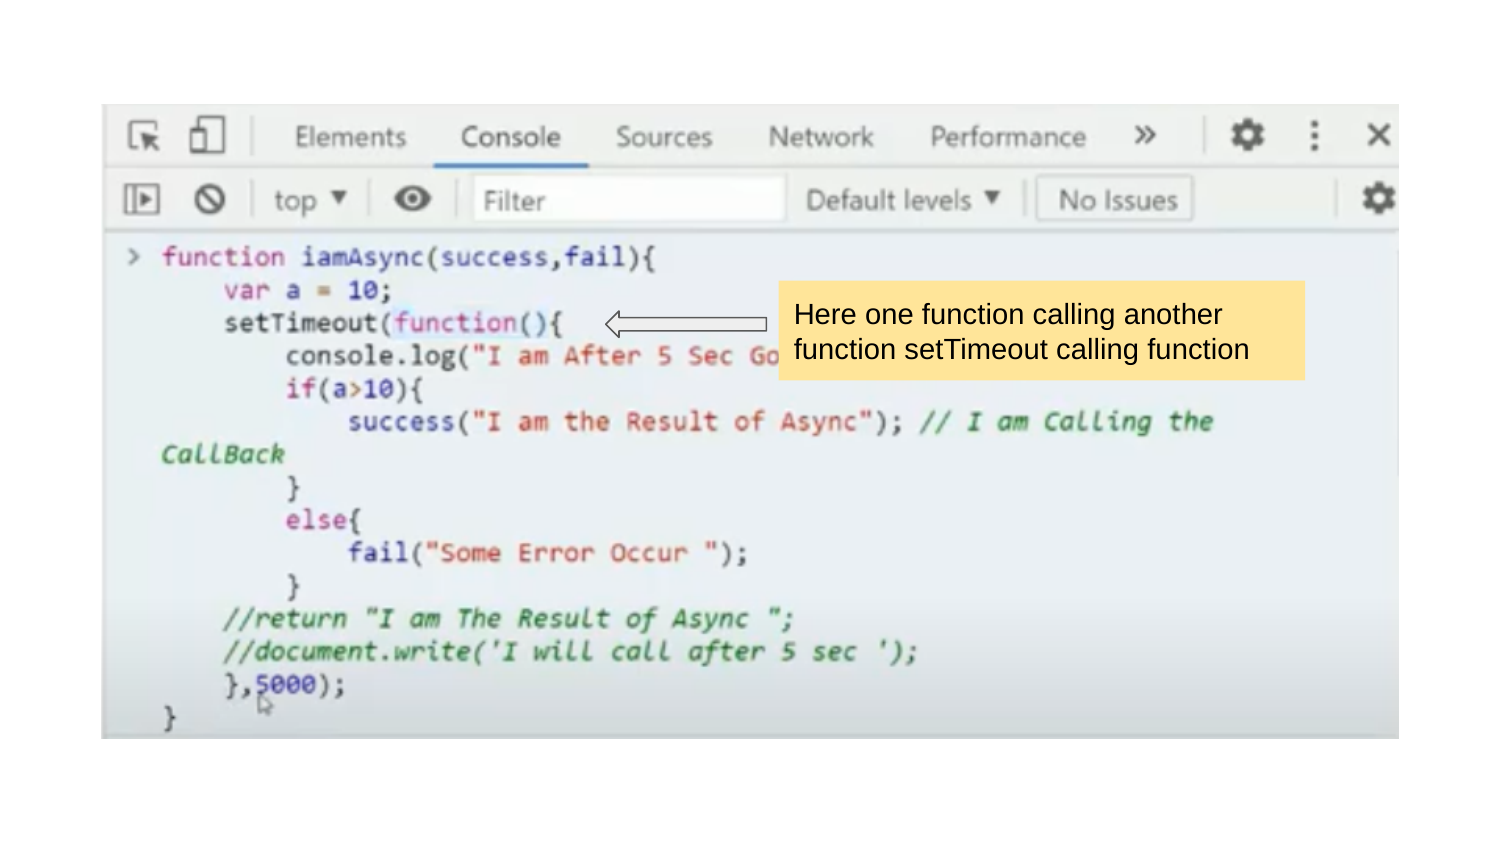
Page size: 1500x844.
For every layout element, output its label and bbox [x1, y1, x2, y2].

picture [101, 104, 1399, 740]
